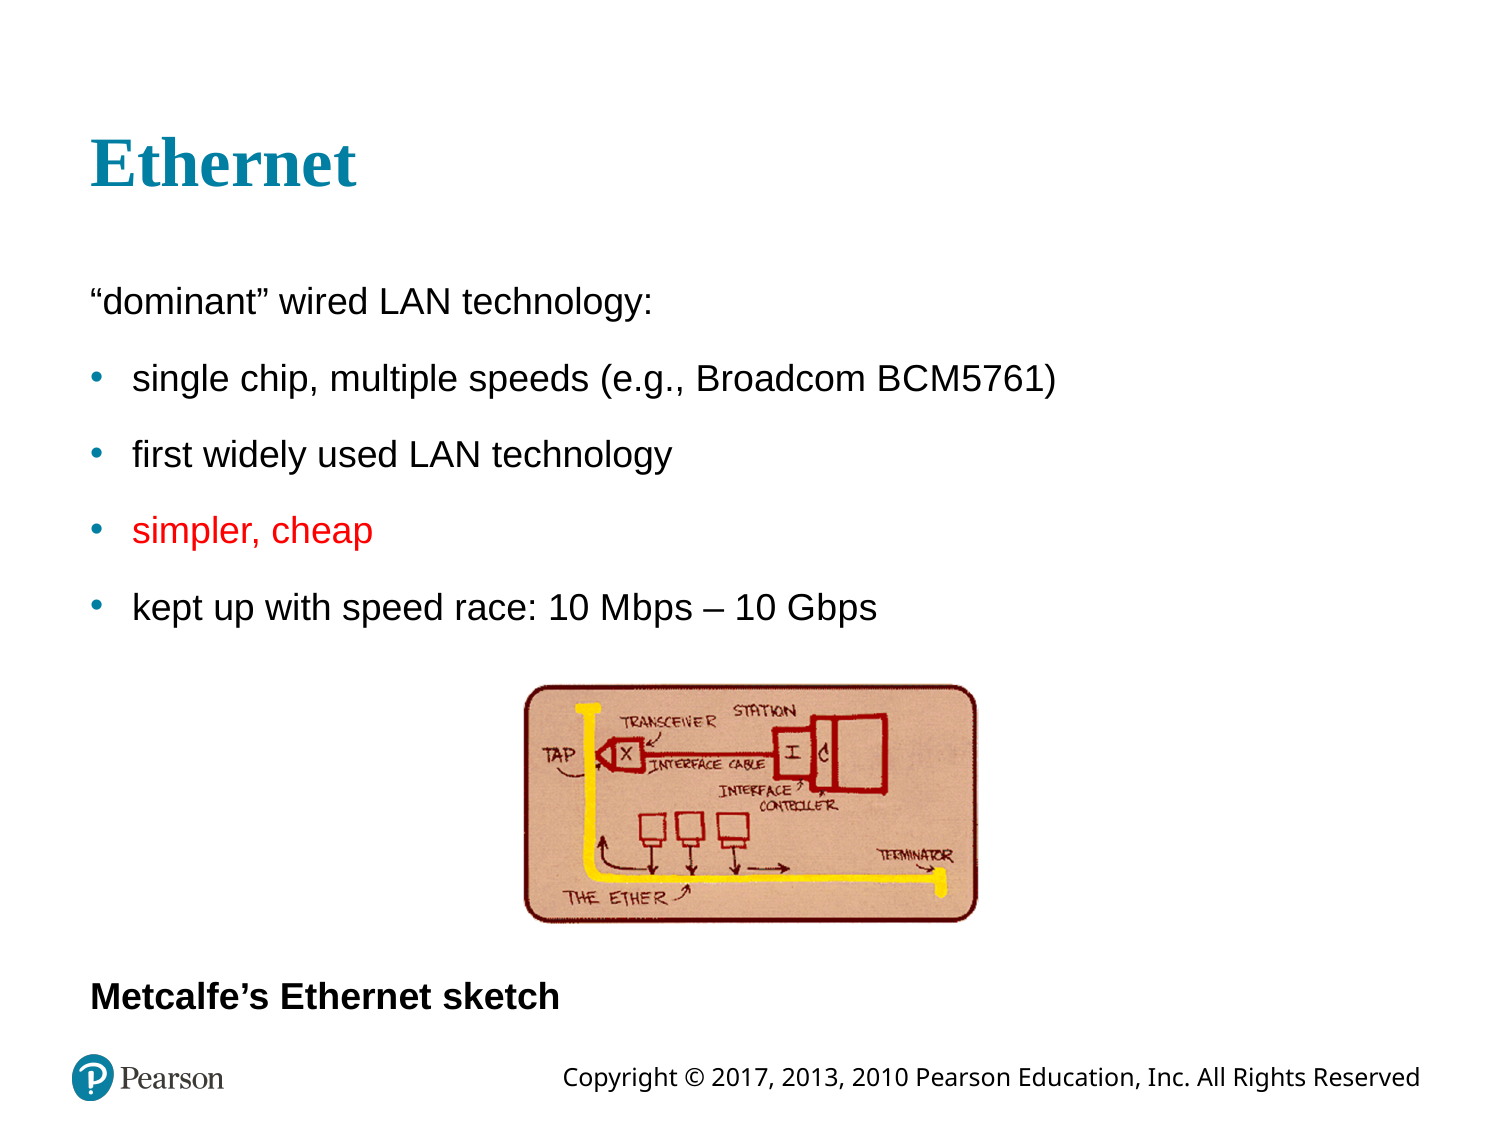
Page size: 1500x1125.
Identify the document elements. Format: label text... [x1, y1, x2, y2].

picture [80, 1063, 106, 1088]
picture [519, 680, 981, 928]
list Metcalfe’s Ethernet sketch [75, 957, 1425, 1015]
list “dominant” wired LAN technology: single chip, multiple speeds (e.g., Broadcom B C M 5761) first widely used LAN technology simpler, cheap kept up with speed race: 10 M b p s – 10 G b p s [75, 262, 1425, 634]
title Ethernet [75, 35, 1425, 216]
picture [72, 1054, 88, 1070]
picture [98, 1054, 224, 1101]
picture [72, 1087, 83, 1101]
